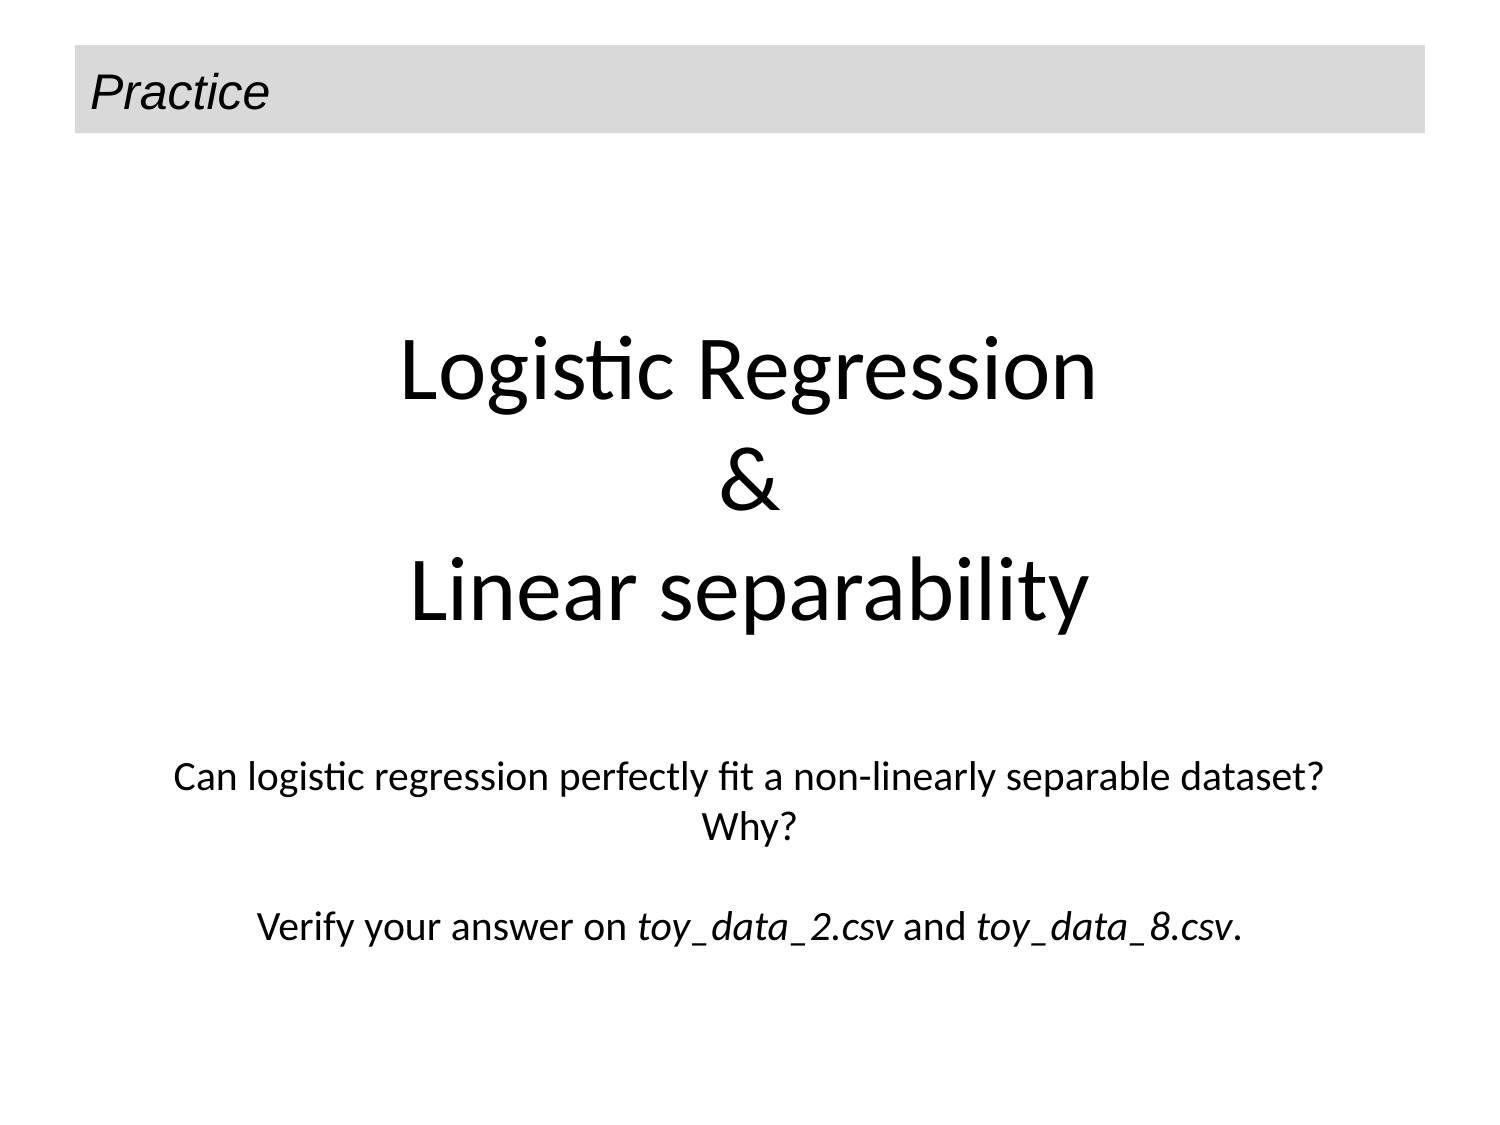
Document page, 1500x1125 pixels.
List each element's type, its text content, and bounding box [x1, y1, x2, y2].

text_box Practice [74, 45, 1425, 134]
title Logistic Regression & Linear separability Can logistic regression perfectly fit a non-linearly separable dataset? Why? Verify your answer on toy_data_2.csv and toy_data_8.csv. [112, 209, 1388, 1048]
